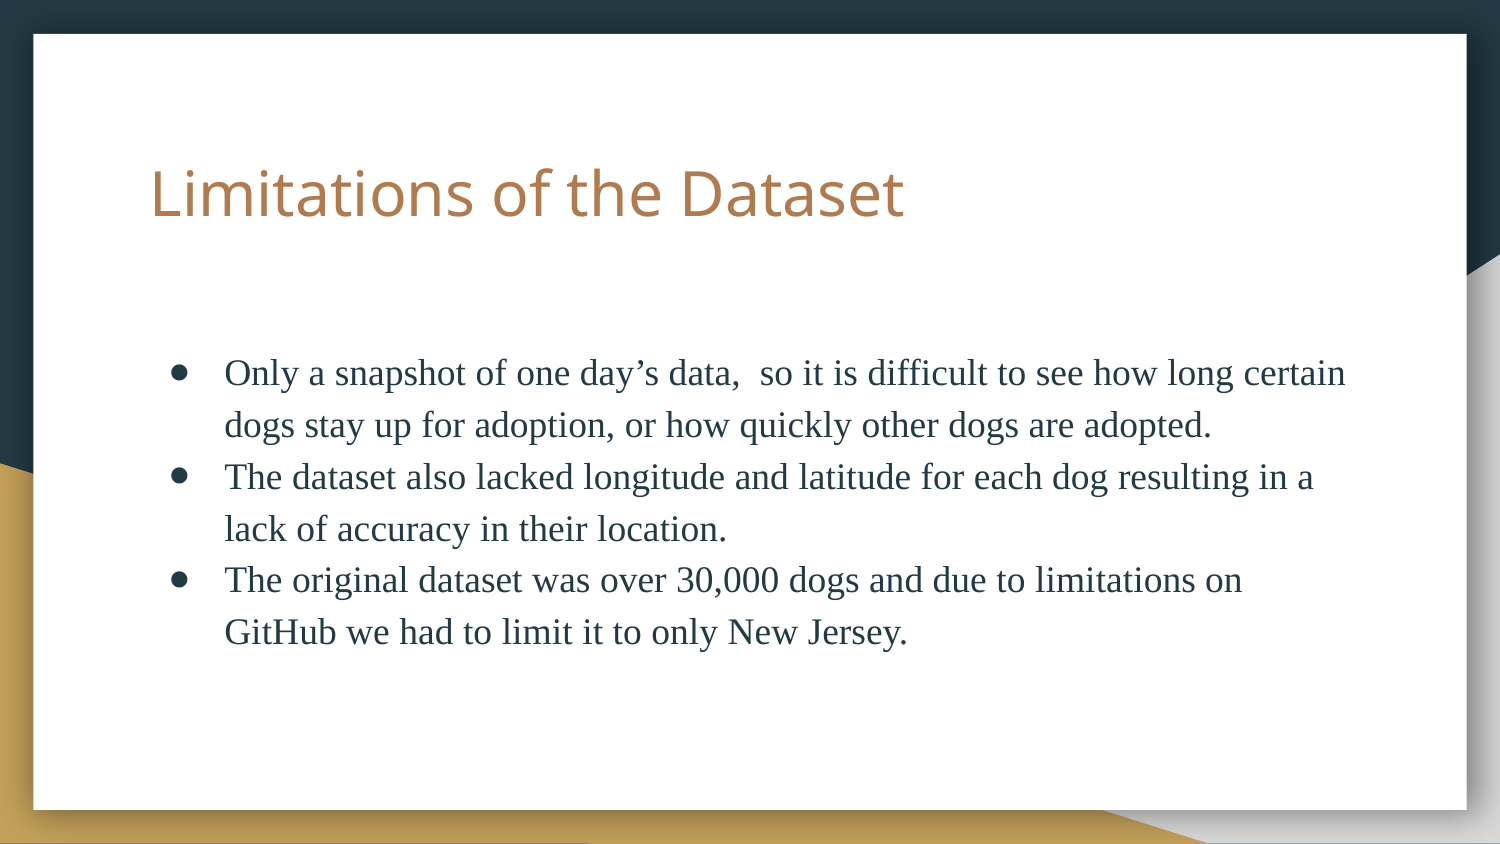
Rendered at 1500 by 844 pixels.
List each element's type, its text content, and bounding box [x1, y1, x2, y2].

list Only a snapshot of one day’s data, so it is difficult to see how long certain dogs stay up for adoption, or how quickly other dogs are adopted. The dataset also lacked longitude and latitude for each dog resulting in a lack of accuracy in their location. The original dataset was over 30,000 dogs and due to limitations on GitHub we had to limit it to only New Jersey. [134, 326, 1366, 729]
title Limitations of the Dataset [134, 138, 1366, 296]
